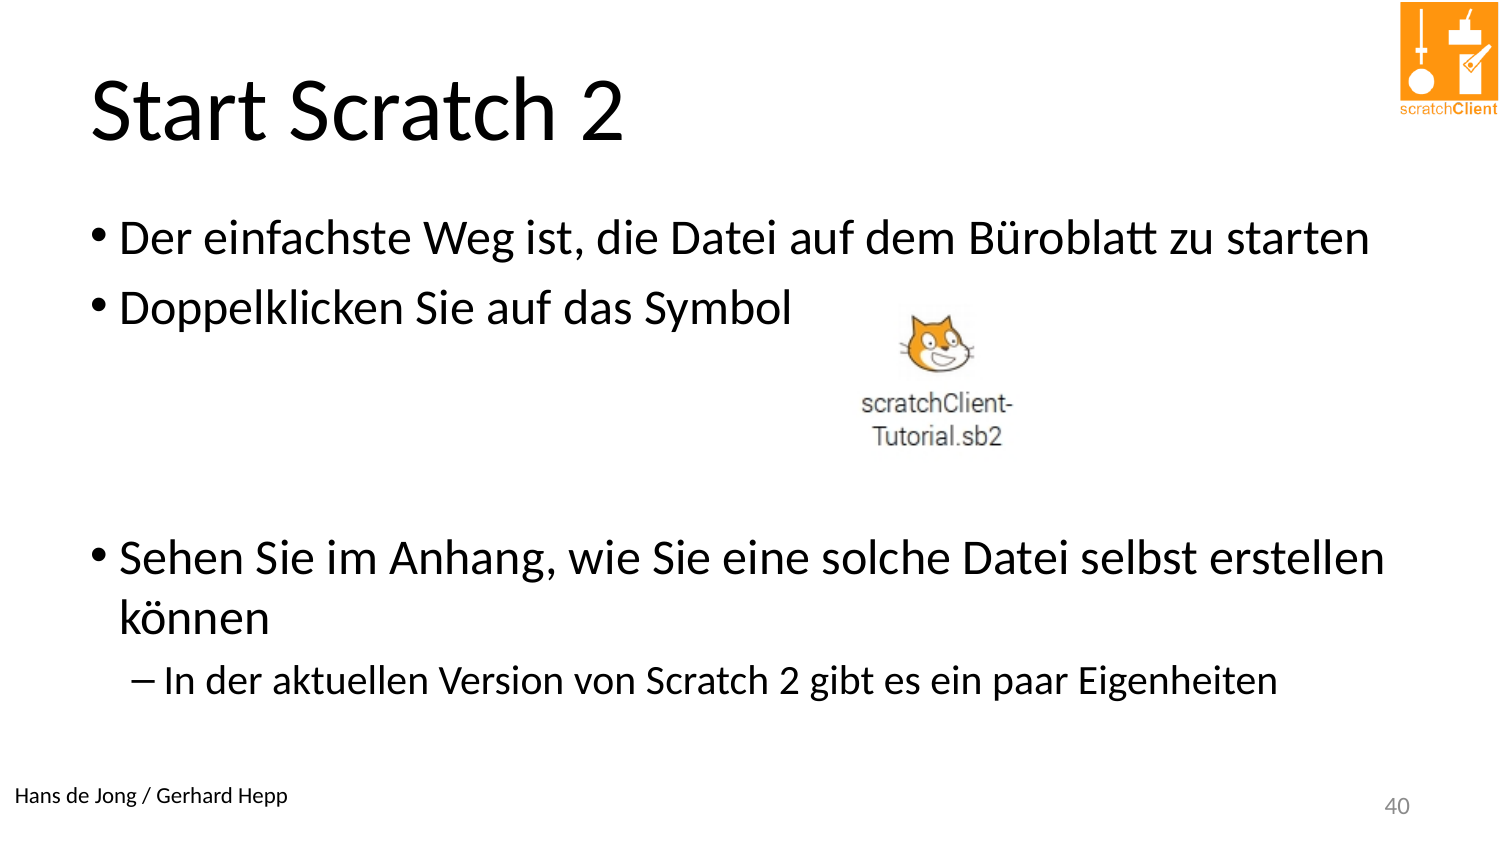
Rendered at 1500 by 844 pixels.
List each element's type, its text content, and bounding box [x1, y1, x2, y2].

list Der einfachste Weg ist, die Datei auf dem Büroblatt zu starten Doppelklicken Sie auf das Symbol Sehen Sie im Anhang, wie Sie eine solche Datei selbst erstellen können In der aktuellen Version von Scratch 2 gibt es ein paar Eigenheiten [75, 196, 1425, 754]
slide_number 40 [1340, 782, 1425, 827]
title Start Scratch 2 [75, 33, 1425, 175]
picture [844, 291, 1031, 463]
picture [1398, 2, 1499, 118]
